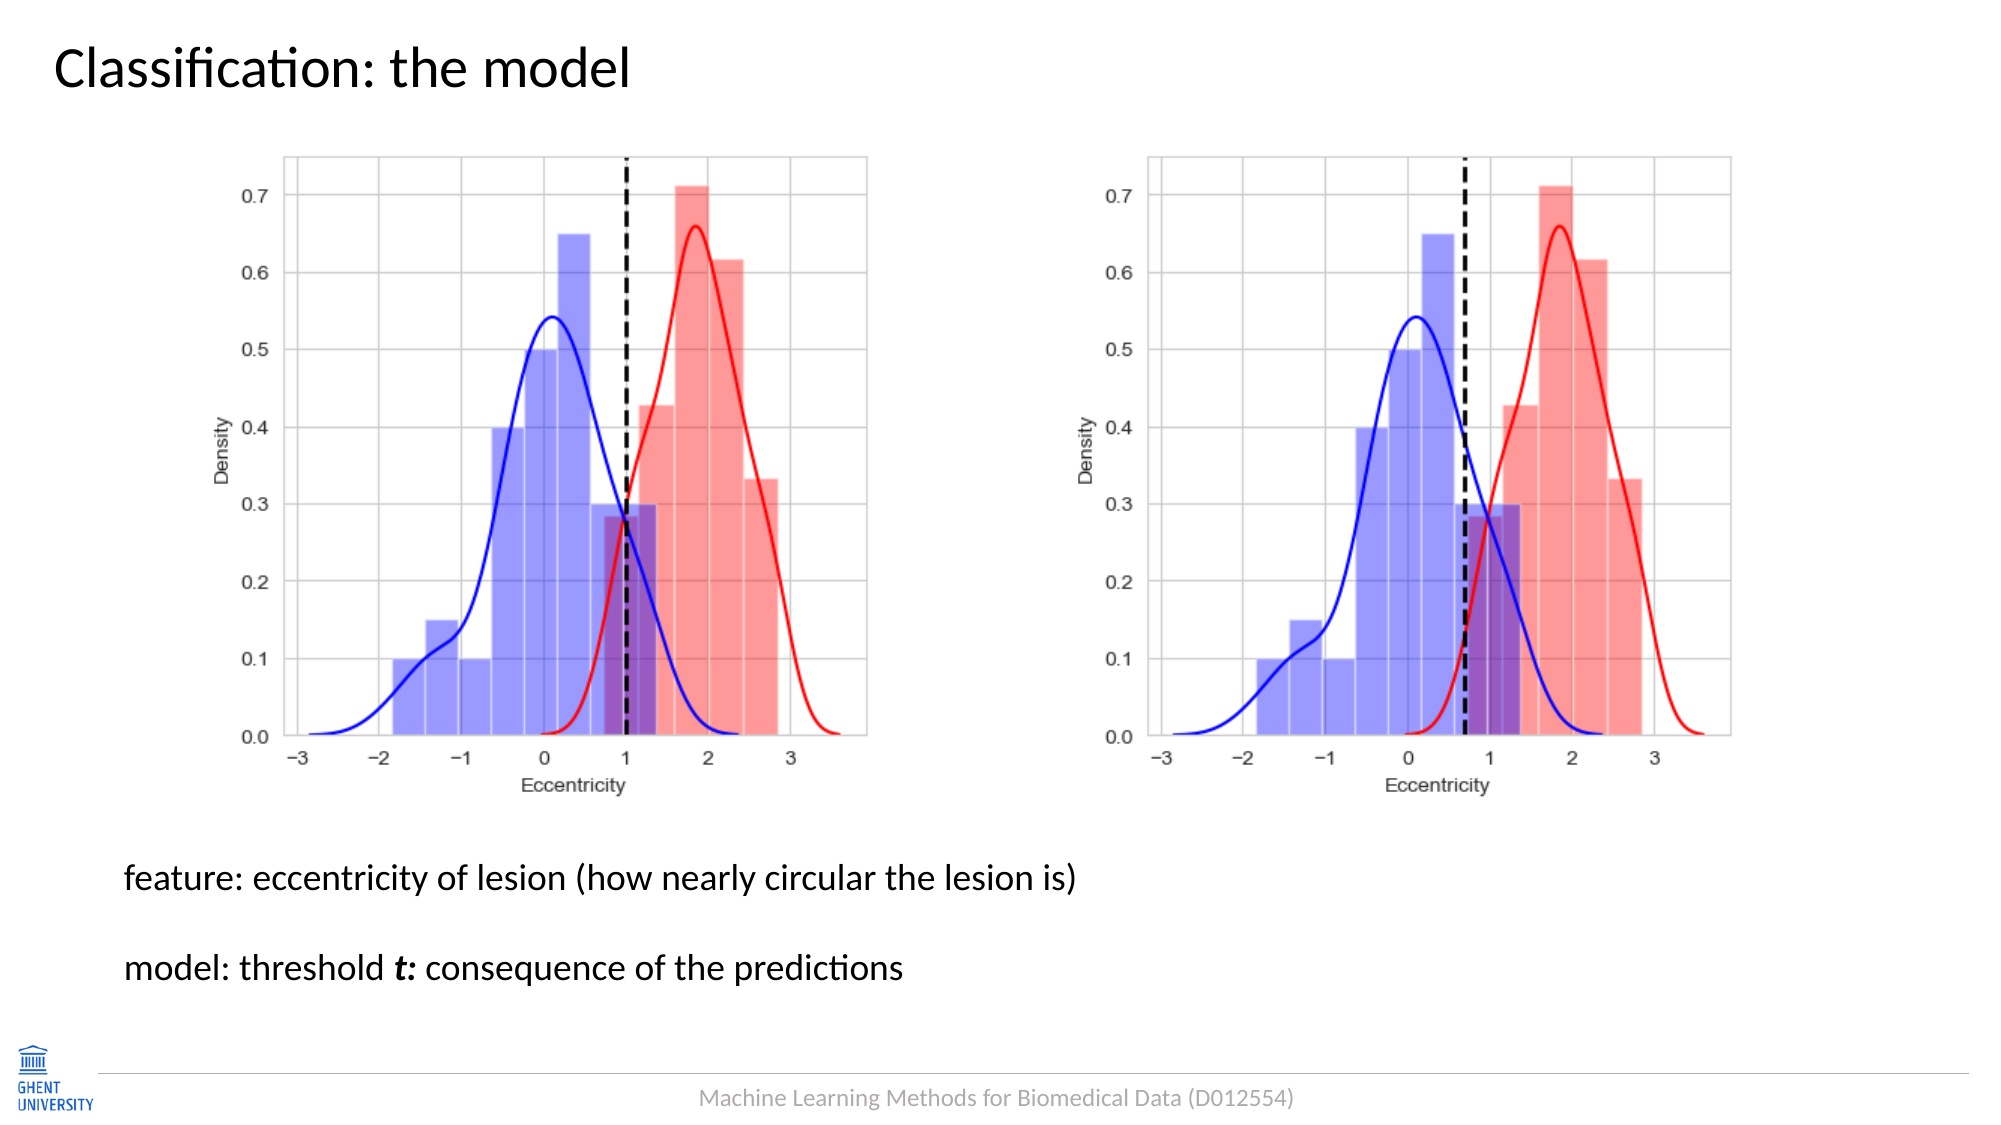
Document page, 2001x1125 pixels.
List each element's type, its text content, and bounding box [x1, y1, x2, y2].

text_box feature: eccentricity of lesion (how nearly circular the lesion is) model: threshold t: consequence of the predictions [109, 845, 1261, 1040]
picture [198, 143, 880, 810]
text_box Classification: the model [39, 21, 1967, 107]
picture [1062, 143, 1744, 810]
text_box Machine Learning Methods for Biomedical Data (D012554) [10, 1074, 1990, 1120]
picture [10, 1031, 101, 1118]
